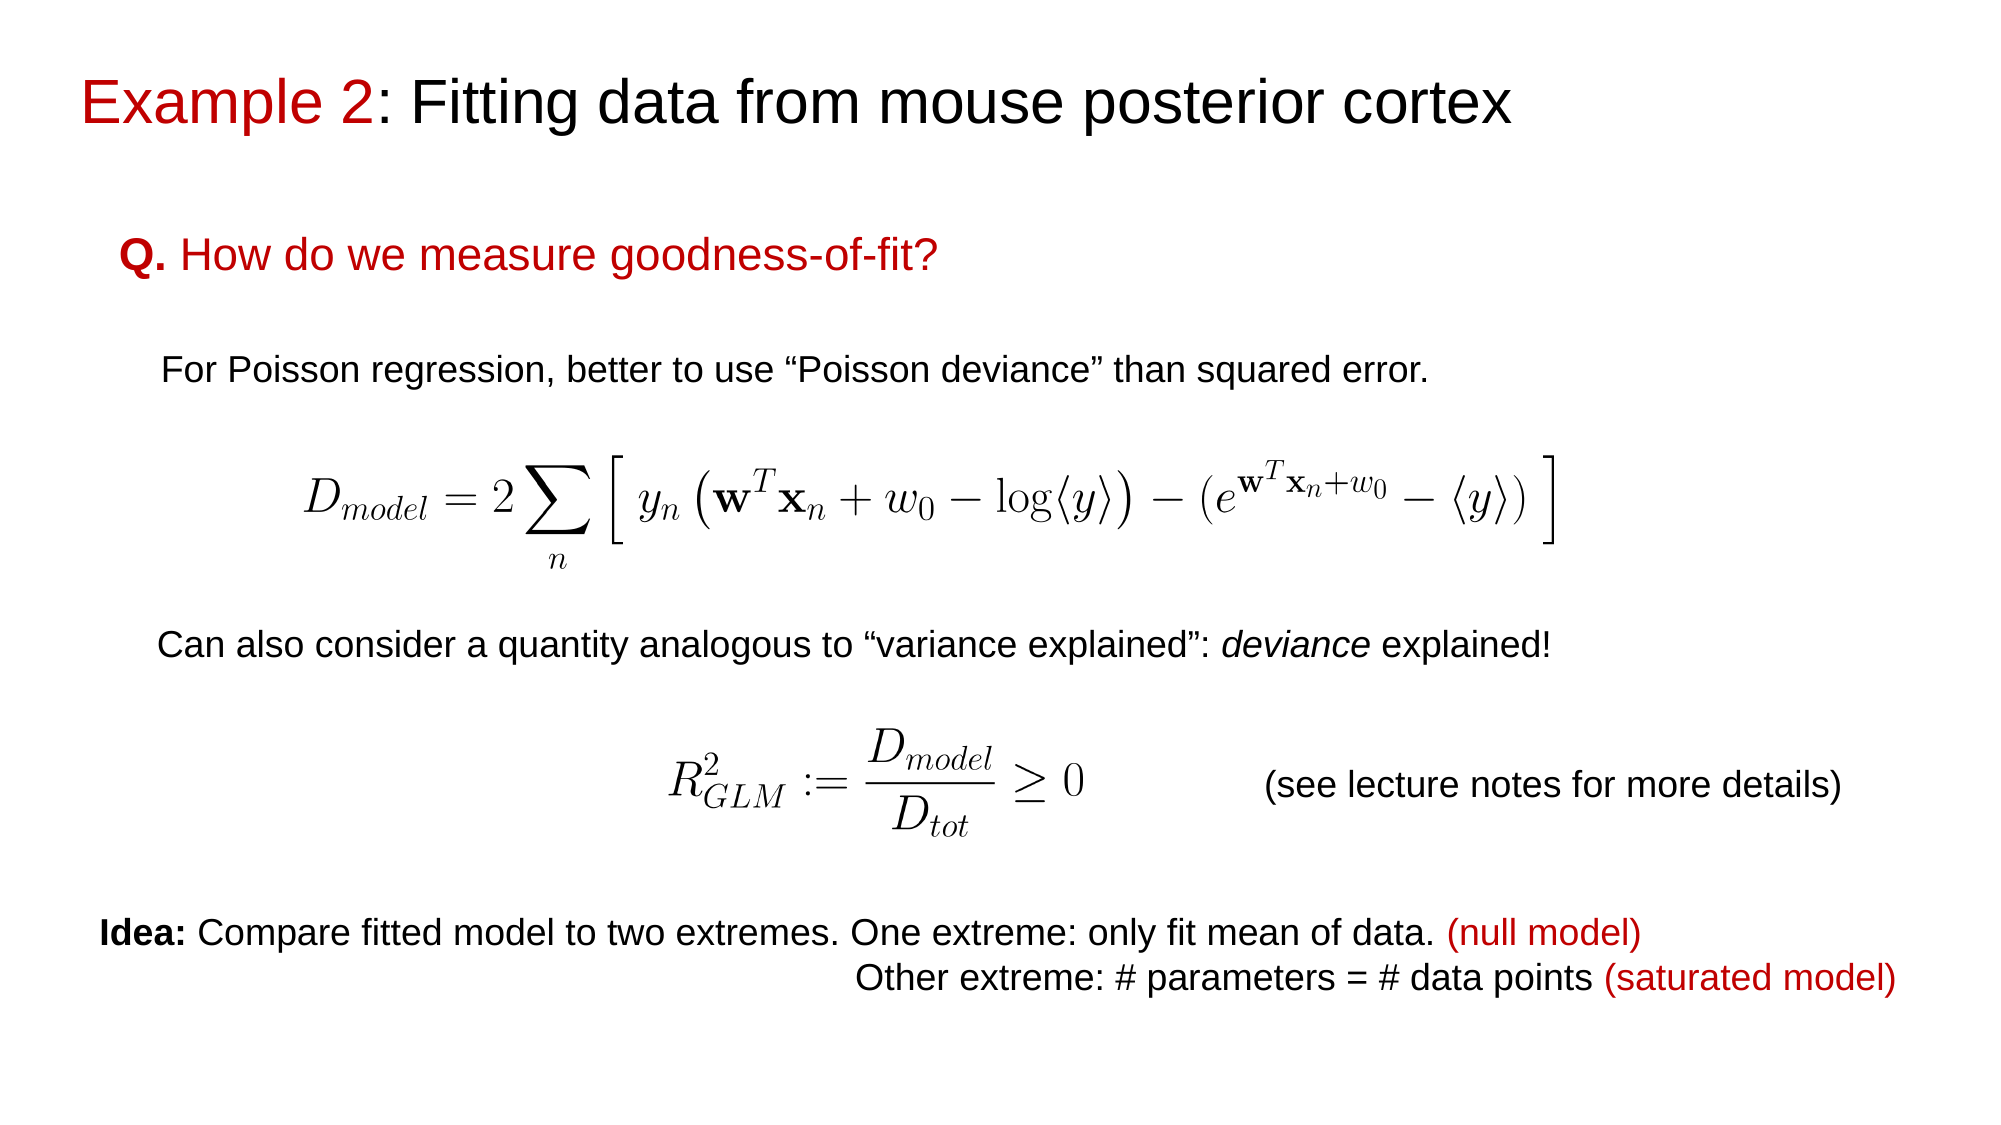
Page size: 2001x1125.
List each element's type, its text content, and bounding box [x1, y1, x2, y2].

text_box Idea: Compare fitted model to two extremes. One extreme: only fit mean of data. (null model) Other extreme: # parameters = # data points (saturated model) [84, 900, 1913, 1006]
picture [301, 455, 1554, 569]
text_box For Poisson regression, better to use “Poisson deviance” than squared error. [146, 337, 1446, 398]
picture [666, 728, 1083, 837]
text_box Can also consider a quantity analogous to “variance explained”: deviance explained! [142, 613, 1567, 673]
text_box Q. How do we measure goodness-of-fit? [103, 217, 954, 287]
text_box Example 2: Fitting data from mouse posterior cortex [66, 53, 1529, 144]
text_box (see lecture notes for more details) [1249, 752, 1858, 813]
